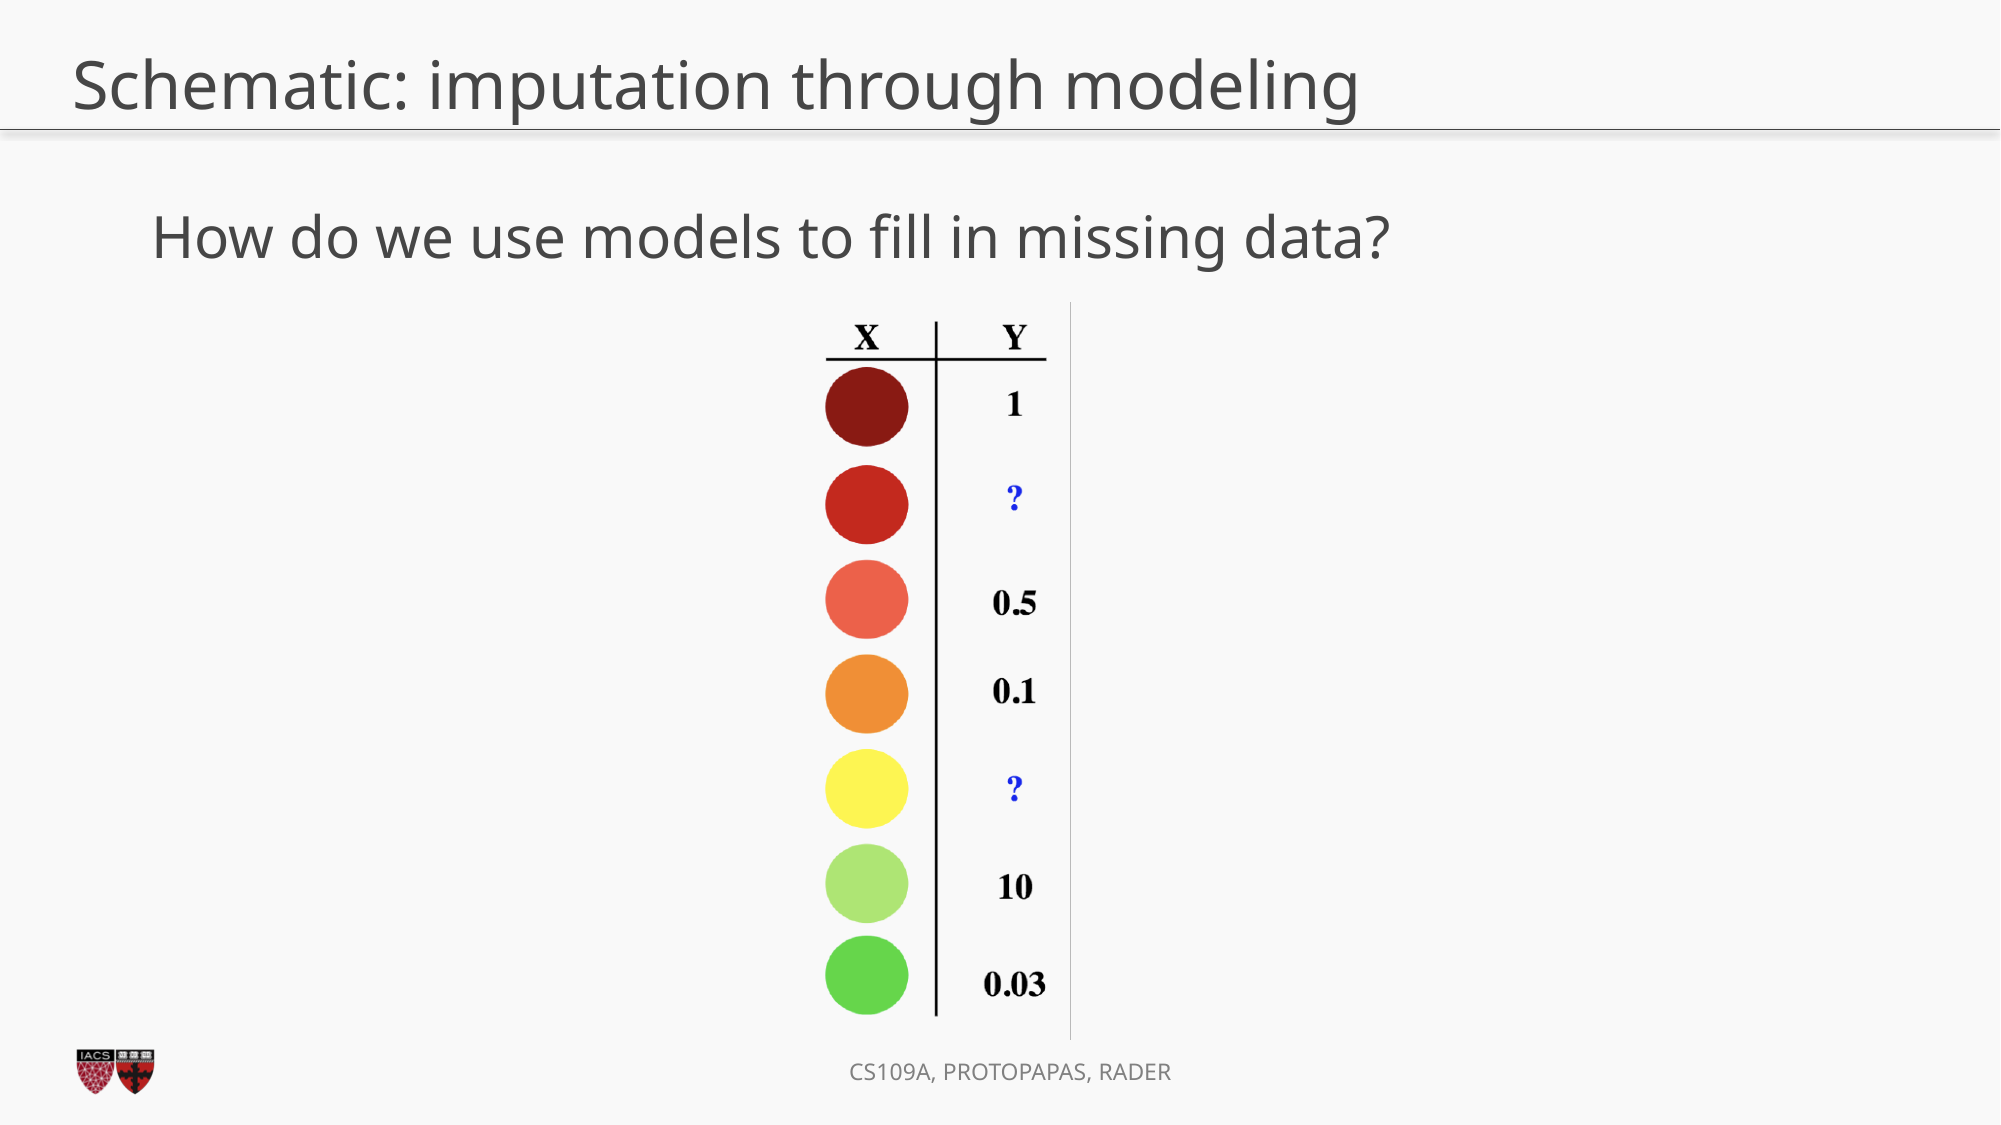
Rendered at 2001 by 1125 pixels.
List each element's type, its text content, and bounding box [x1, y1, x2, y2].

picture [797, 301, 1071, 1041]
list How do we use models to fill in missing data? [136, 193, 1831, 1075]
picture [75, 1049, 155, 1095]
title Schematic: imputation through modeling [57, 35, 1943, 162]
